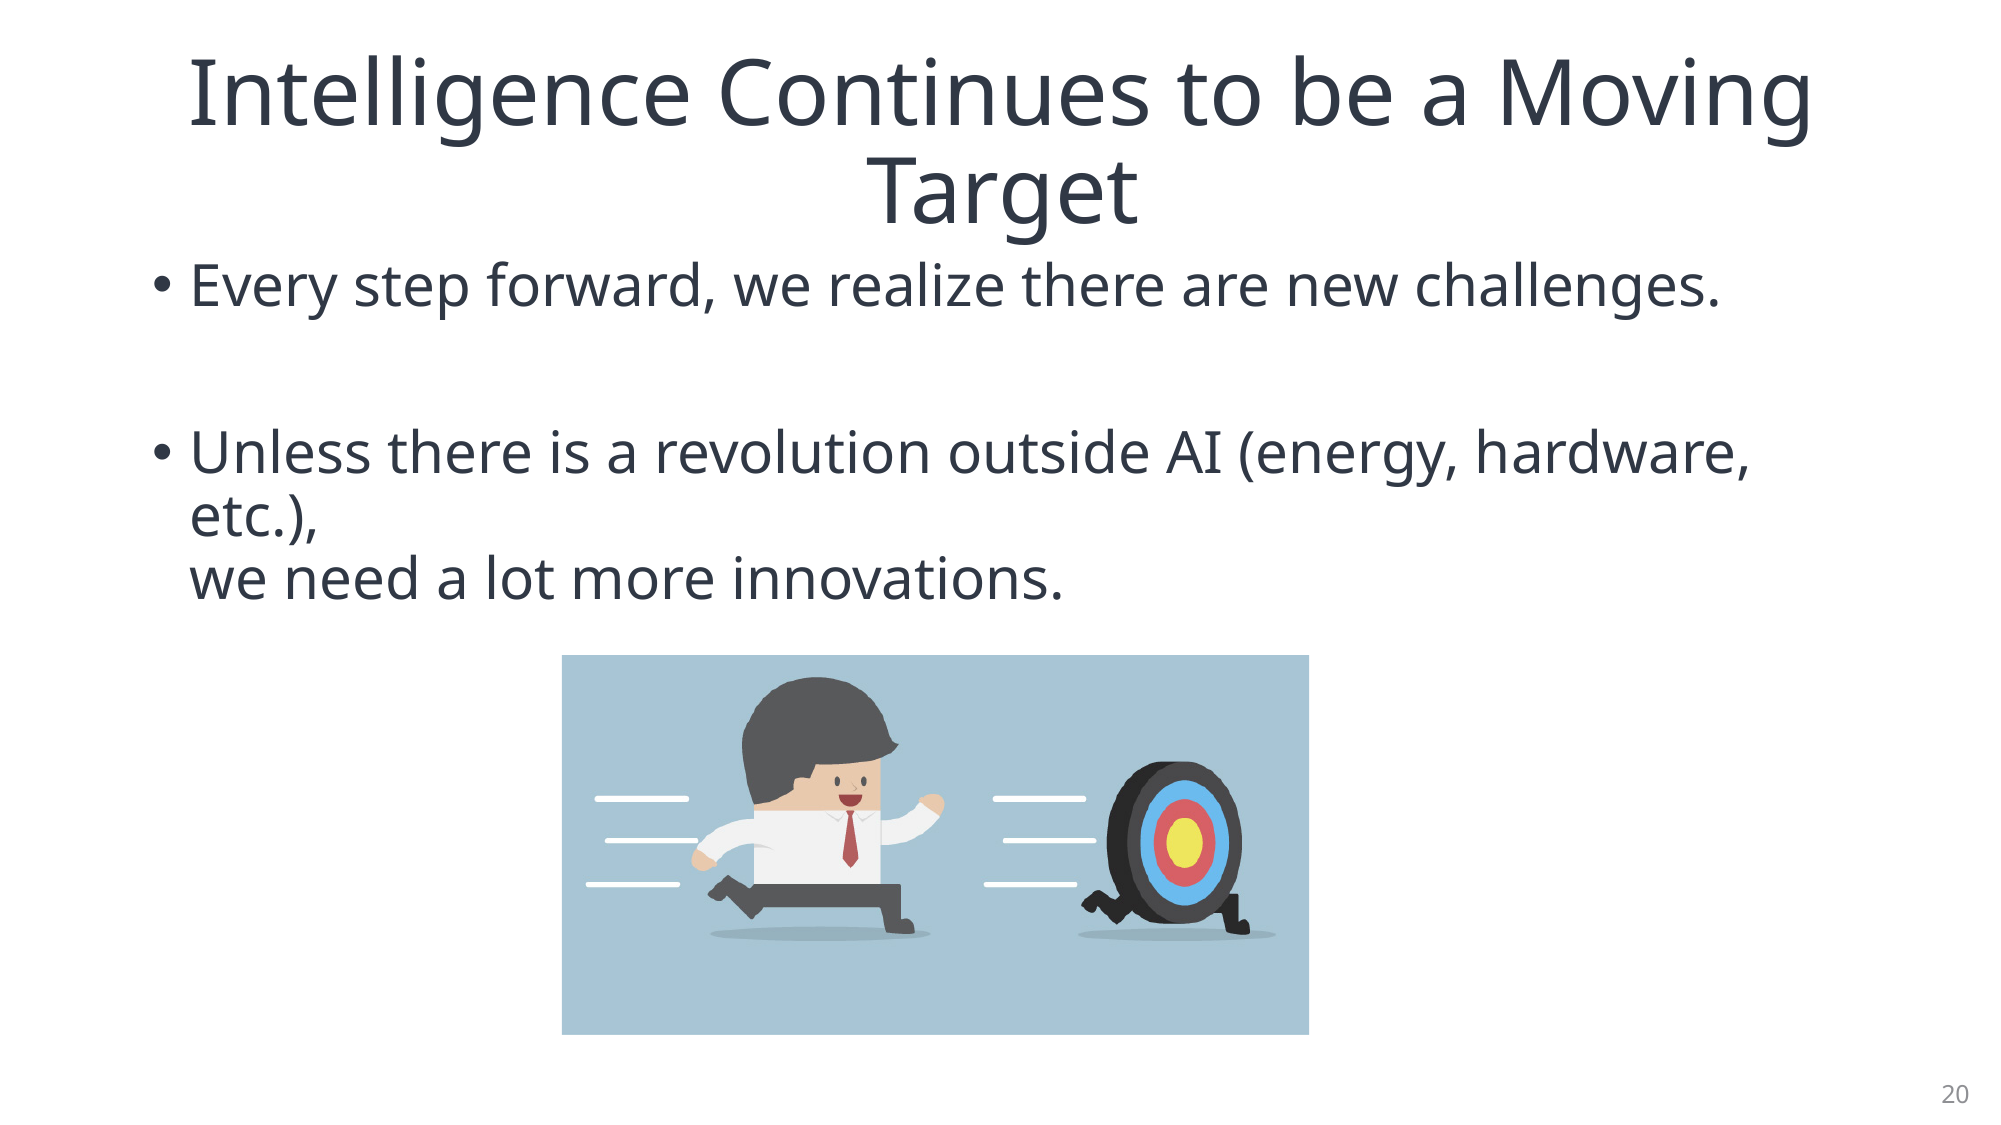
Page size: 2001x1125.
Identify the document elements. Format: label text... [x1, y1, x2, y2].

title Intelligence Continues to be a Moving Target [32, 62, 1974, 228]
list Every step forward, we realize there are new challenges. Unless there is a revolution outside AI (energy, hardware, etc.), we need a lot more innovations. [137, 248, 1863, 1014]
slide_number 20 [1912, 1065, 2000, 1125]
picture [561, 655, 1310, 1035]
